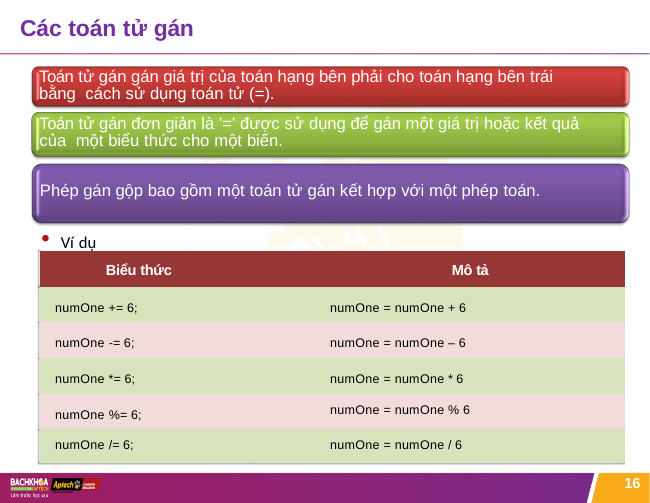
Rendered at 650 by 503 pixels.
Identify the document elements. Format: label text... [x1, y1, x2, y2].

text_box [26, 108, 38, 167]
table_cell numOne -= 6; [40, 322, 237, 358]
table_header Biểu thức [40, 251, 237, 287]
text_box Toán tử gán gán giá trị của toán hạng bên phải cho toán hạng bên trái bằng cách sử dụng toán tử (=). Toán tử gán đơn giản là '=' được sử dụng để gán một giá trị hoặc kết quả của một biểu thức cho một biến. Phép gán gộp bao gồm một toán tử gán kết hợp với một phép toán. [38, 65, 599, 201]
table_cell numOne = numOne – 6 [237, 322, 625, 358]
text_box [37, 250, 617, 465]
table_header Mô tả [237, 251, 625, 287]
table_cell numOne = numOne + 6 [237, 287, 625, 322]
text_box [599, 108, 632, 162]
slide_number 16 [617, 340, 646, 503]
table_cell numOne %= 6; [40, 394, 237, 429]
text_box Ví dụ [40, 230, 99, 252]
table_cell numOne = numOne * 6 [237, 358, 617, 394]
title Các toán tử gán [19, 0, 251, 70]
table_cell numOne /= 6; [40, 429, 237, 463]
text_box [27, 162, 632, 228]
text_box [26, 60, 632, 108]
table_cell numOne = numOne % 6 [237, 394, 617, 429]
table_cell numOne *= 6; [40, 358, 237, 394]
table_cell numOne += 6; [40, 287, 237, 322]
picture [0, 0, 650, 503]
table_cell numOne = numOne / 6 [237, 429, 617, 463]
